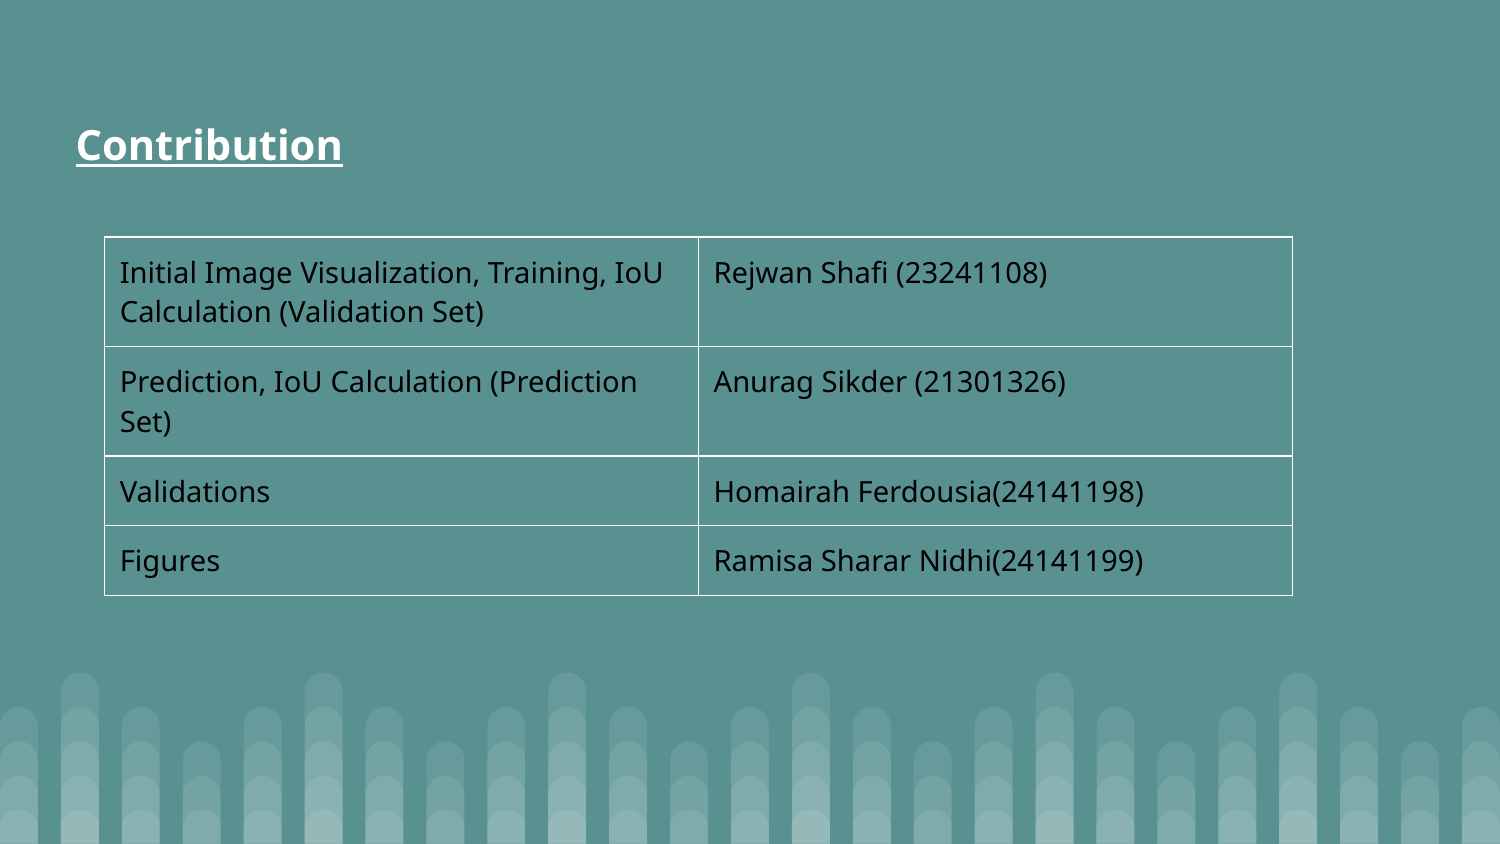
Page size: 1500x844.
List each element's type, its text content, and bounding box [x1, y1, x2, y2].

table_cell Ramisa Sharar Nidhi(24141199) [699, 526, 1292, 595]
table_cell Prediction, IoU Calculation (Prediction Set) [105, 347, 698, 455]
table_cell Figures [105, 526, 698, 595]
table_header Initial Image Visualization, Training, IoU Calculation (Validation Set) [105, 238, 698, 346]
table_cell Homairah Ferdousia(24141198) [699, 457, 1292, 525]
table_cell Anurag Sikder (21301326) [699, 347, 1292, 455]
title Contribution [60, 76, 1106, 212]
table_header Rejwan Shafi (23241108) [699, 238, 1292, 346]
table_cell Validations [105, 457, 698, 525]
